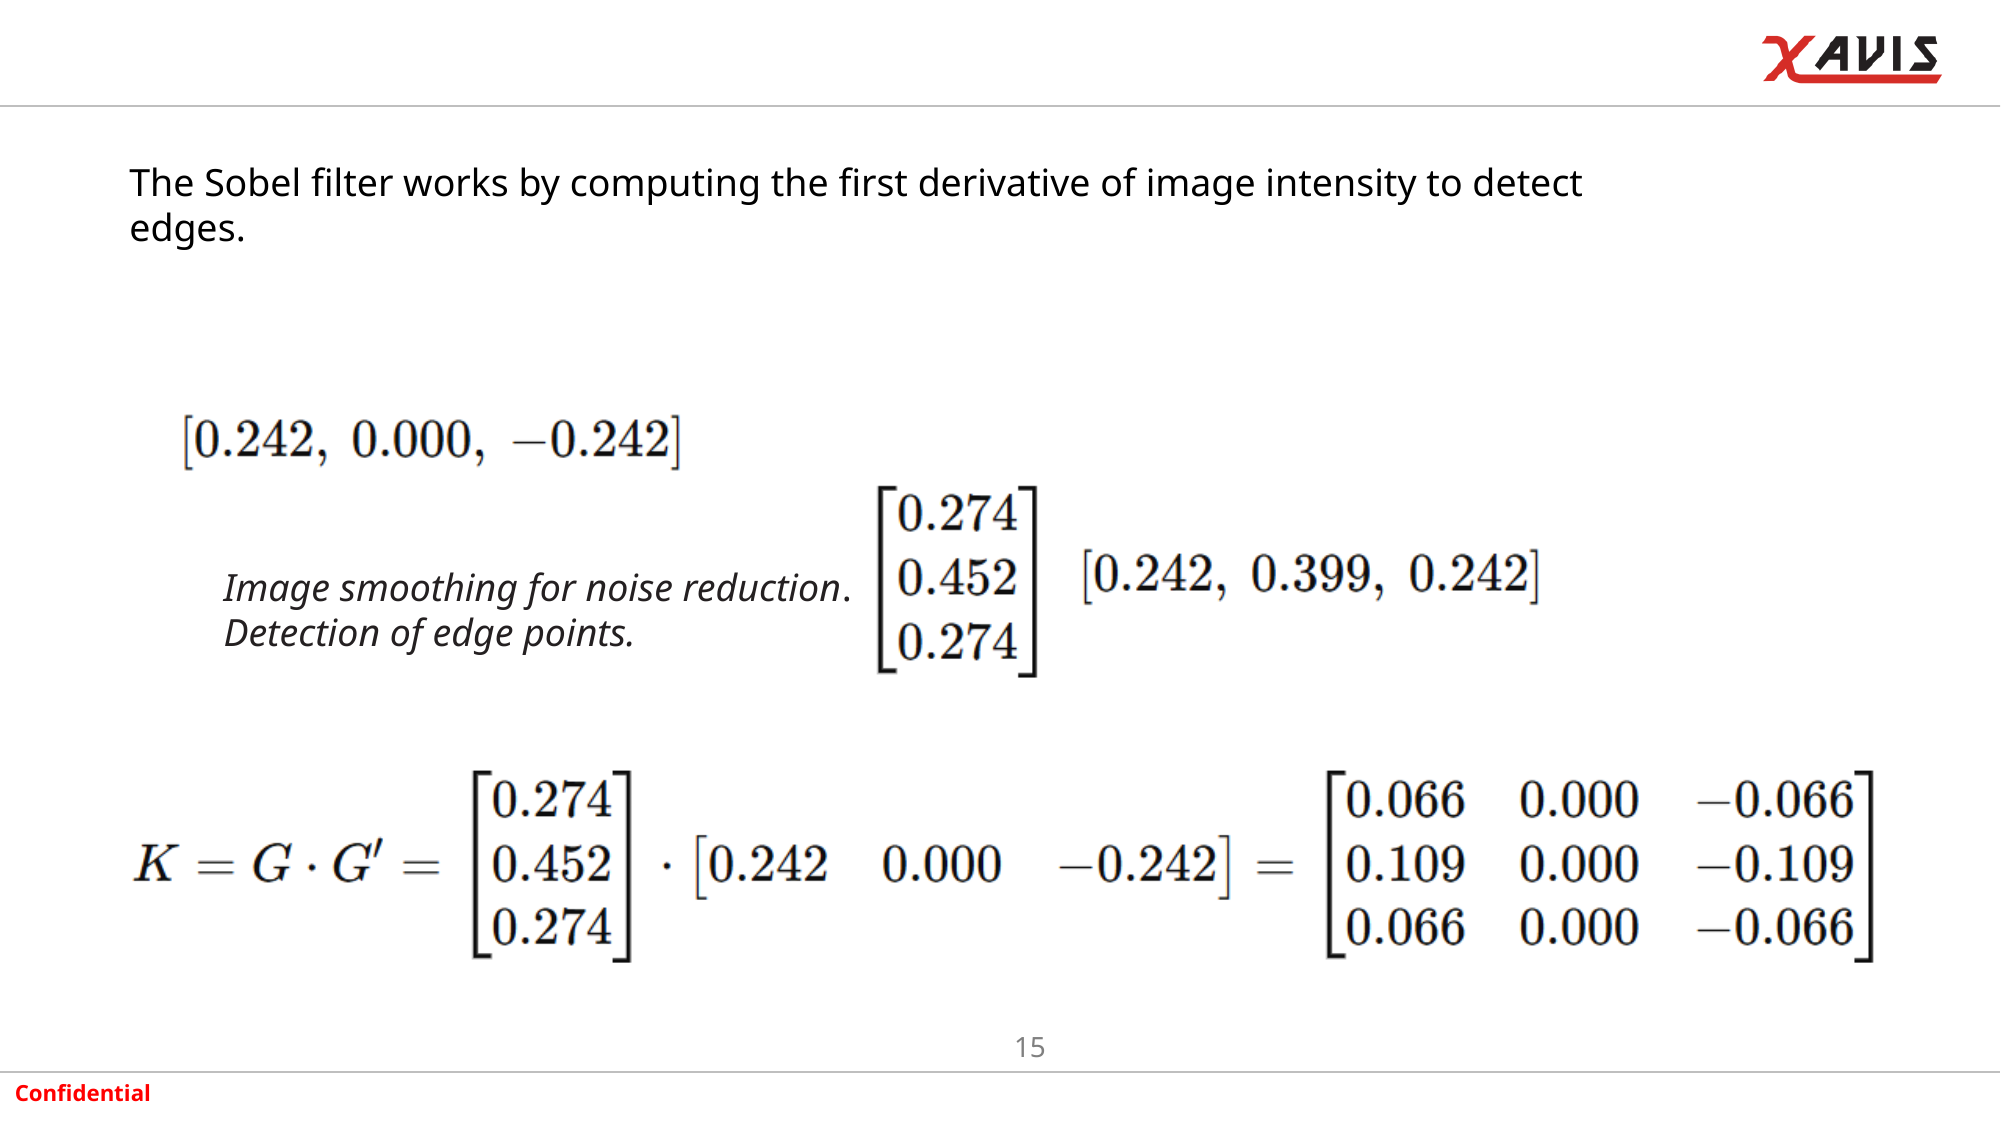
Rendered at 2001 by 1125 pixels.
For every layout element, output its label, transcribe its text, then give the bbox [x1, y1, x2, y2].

picture [873, 480, 1042, 681]
picture [1074, 538, 1551, 610]
picture [114, 741, 1886, 974]
text_box The Sobel filter works by computing the first derivative of image intensity to detect edges. [114, 151, 1725, 257]
text_box Image smoothing for noise reduction. Detection of edge points. [208, 556, 1222, 707]
picture [1756, 26, 1946, 89]
picture [168, 404, 692, 477]
